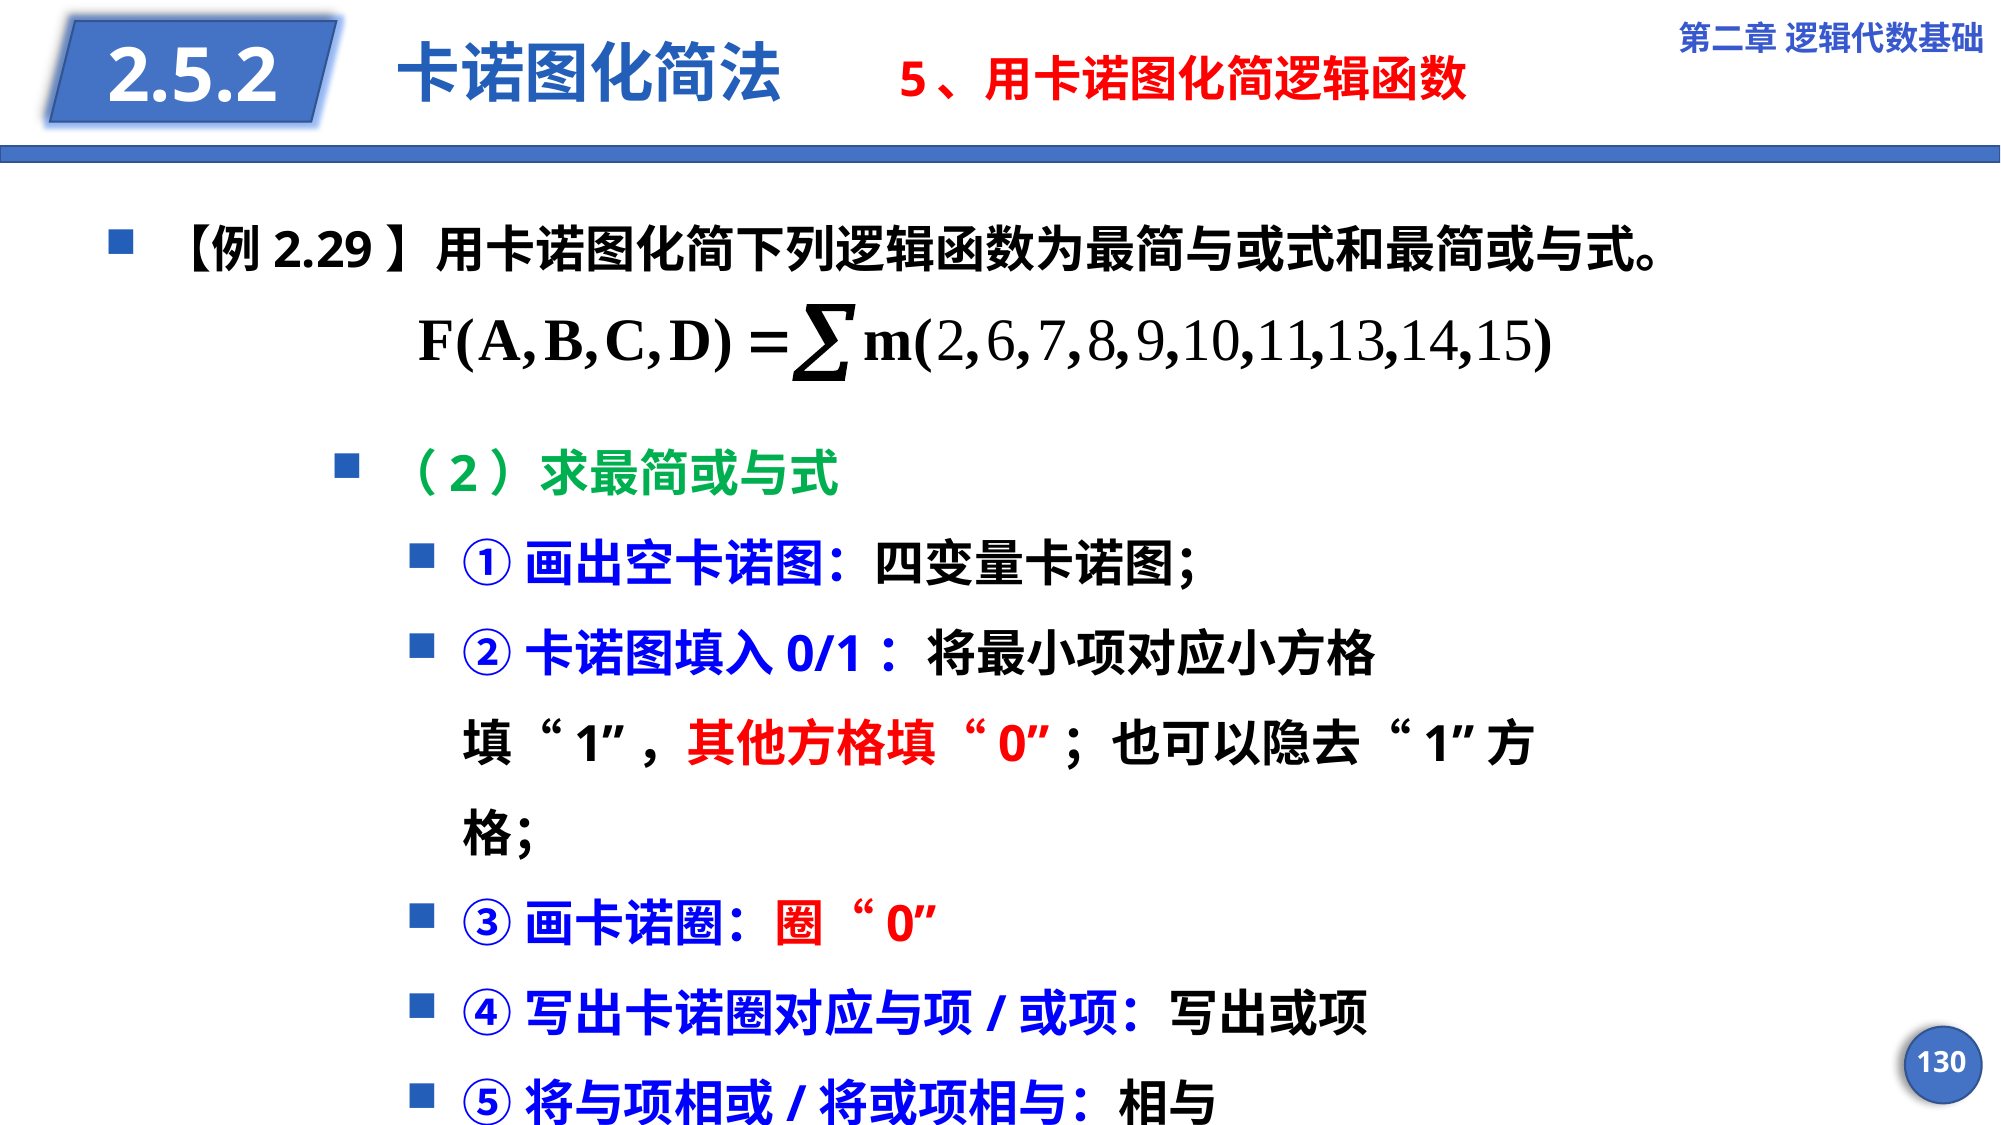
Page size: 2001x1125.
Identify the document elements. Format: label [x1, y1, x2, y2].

text_box [410, 294, 1564, 396]
title [380, 16, 1571, 137]
footer [1659, 0, 2000, 83]
slide_number [1895, 1033, 1989, 1094]
text_box [90, 180, 1884, 286]
text_box [316, 404, 1589, 1125]
text_box [48, 20, 338, 123]
